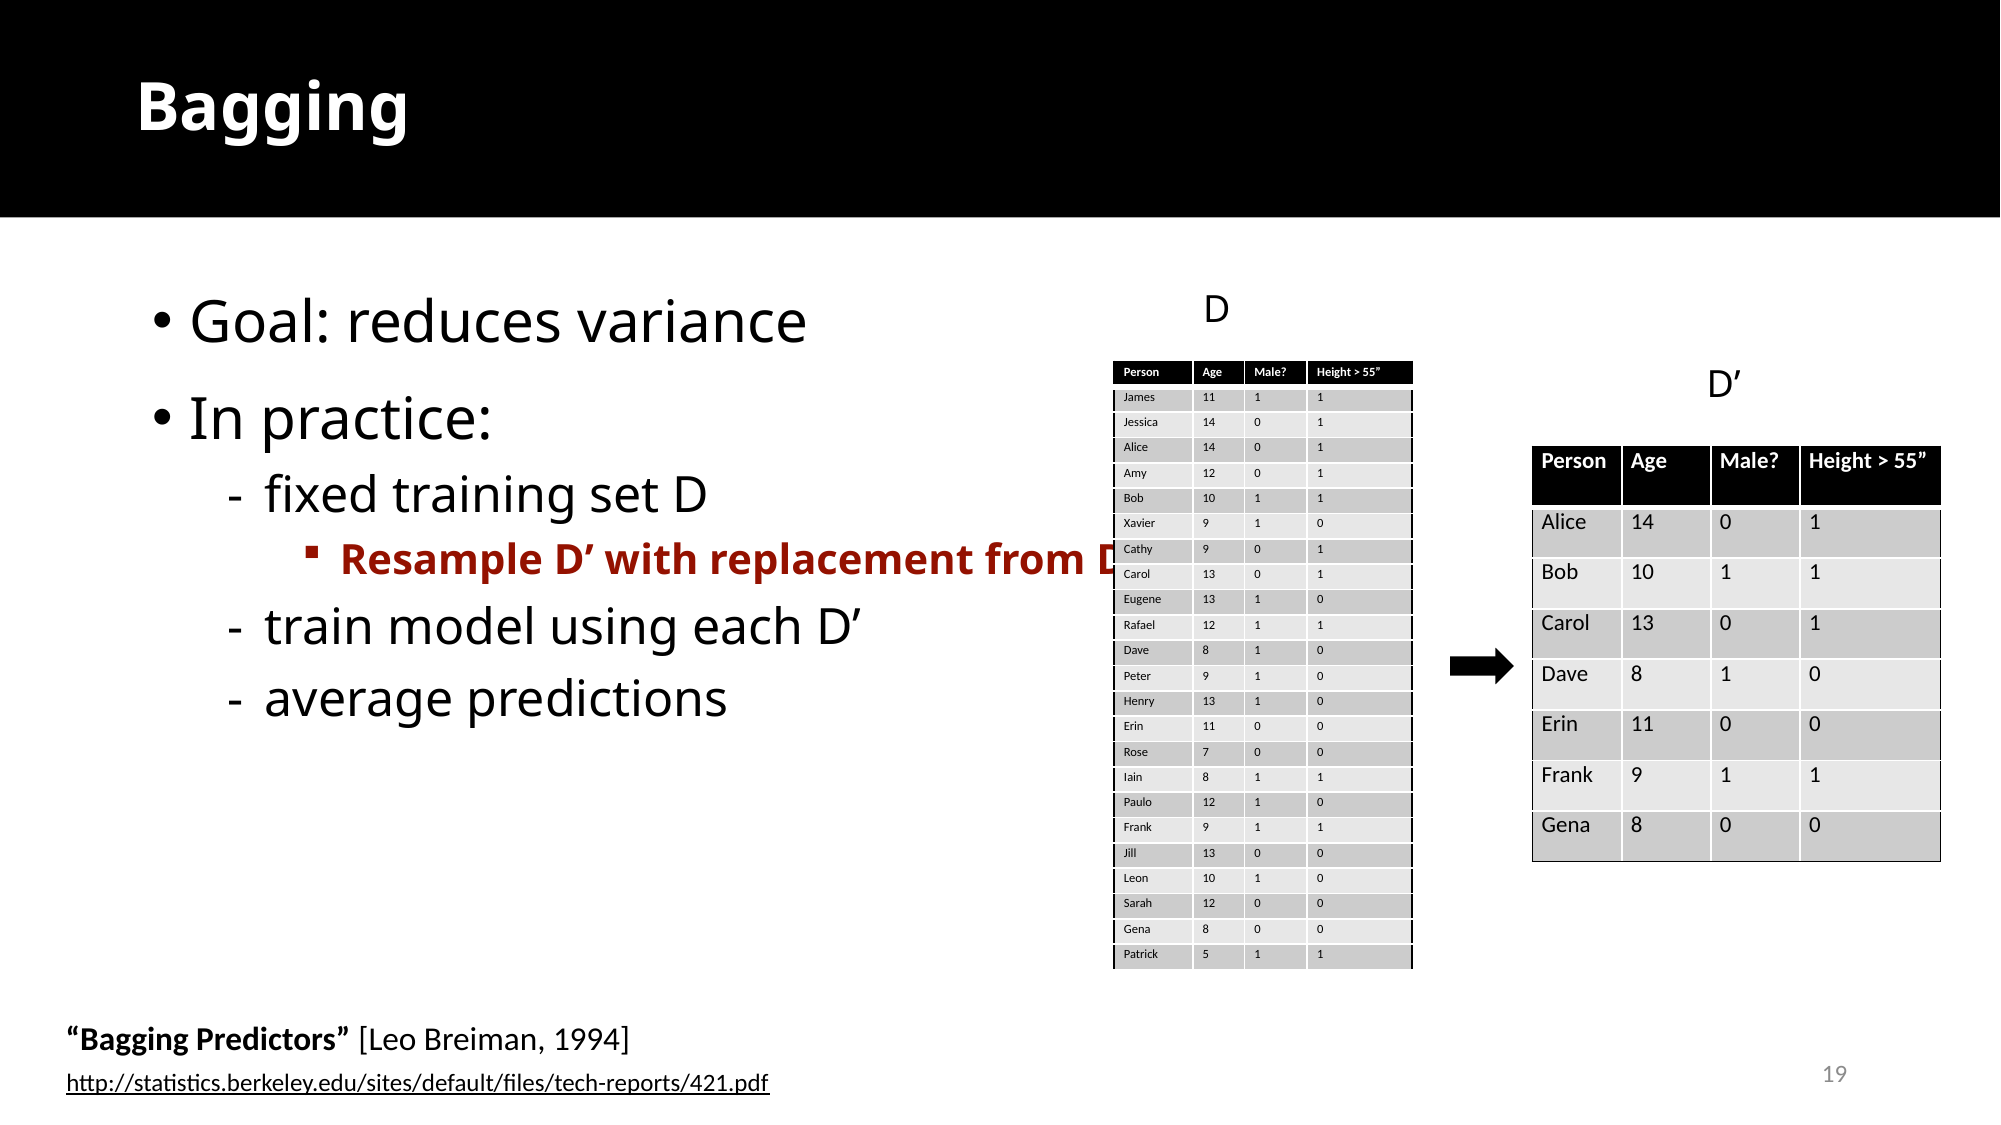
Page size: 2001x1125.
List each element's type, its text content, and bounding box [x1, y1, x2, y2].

table_cell 13 [1623, 610, 1710, 658]
title Bagging [0, 0, 2000, 218]
table_cell 1 [1245, 793, 1306, 817]
table_cell Gena [1533, 812, 1621, 861]
text_box “Bagging Predictors” [Leo Breiman, 1994] [50, 1009, 646, 1065]
table_cell 0 [1245, 920, 1306, 943]
table_cell 9 [1194, 514, 1244, 538]
table_cell 1 [1801, 559, 1940, 608]
table_cell 8 [1194, 768, 1244, 791]
table_cell 0 [1245, 742, 1306, 766]
text_box [1446, 639, 1519, 693]
table_cell 1 [1308, 438, 1411, 462]
table_cell Frank [1533, 761, 1621, 810]
table_cell Dave [1115, 641, 1192, 665]
table_cell Carol [1533, 610, 1621, 658]
table_header Height > 55” [1308, 362, 1411, 384]
table_header Age [1623, 447, 1710, 505]
table_cell 1 [1245, 818, 1306, 842]
table_cell 12 [1194, 616, 1244, 639]
table_cell 1 [1245, 616, 1306, 639]
table_cell 10 [1194, 869, 1244, 893]
table_cell 14 [1194, 413, 1244, 437]
table_cell 1 [1245, 768, 1306, 791]
table_cell 9 [1623, 761, 1710, 810]
table_cell 0 [1801, 812, 1940, 861]
table_cell 8 [1194, 920, 1244, 943]
table_cell 11 [1194, 717, 1244, 741]
table_cell 0 [1245, 565, 1306, 589]
table_cell James [1115, 390, 1192, 411]
table_cell 0 [1308, 641, 1411, 665]
table_cell 0 [1308, 666, 1411, 690]
list Goal: reduces variance In practice: fixed training set D Resample D’ with replacement from D train model using each D’ average predictions [137, 263, 1863, 1010]
table_cell Henry [1115, 692, 1192, 715]
table_cell Erin [1533, 711, 1621, 760]
table_cell Peter [1115, 666, 1192, 690]
table_cell 0 [1712, 711, 1799, 760]
table_cell 1 [1245, 390, 1306, 411]
table_cell Jessica [1115, 413, 1192, 437]
text_box D [1188, 277, 1246, 338]
table_cell 0 [1308, 590, 1411, 614]
table_header Person [1533, 447, 1621, 505]
table_cell 1 [1712, 761, 1799, 810]
table_cell 0 [1712, 812, 1799, 861]
table_cell 0 [1245, 717, 1306, 741]
table_cell Leon [1115, 869, 1192, 893]
table_header Age [1194, 362, 1244, 384]
table_cell 1 [1308, 818, 1411, 842]
table_cell Iain [1115, 768, 1192, 791]
table_cell Xavier [1115, 514, 1192, 538]
table_cell 1 [1245, 869, 1306, 893]
table_cell Bob [1115, 489, 1192, 513]
table_cell 14 [1194, 438, 1244, 462]
table_cell Alice [1115, 438, 1192, 462]
table_cell 1 [1308, 390, 1411, 411]
table_cell 1 [1308, 413, 1411, 437]
table_cell 1 [1712, 559, 1799, 608]
table_cell 0 [1308, 692, 1411, 715]
table_cell 8 [1623, 812, 1710, 861]
table_cell Rose [1115, 742, 1192, 766]
table_cell 14 [1623, 510, 1710, 557]
table_cell 7 [1194, 742, 1244, 766]
table_cell 12 [1194, 894, 1244, 918]
table_cell 0 [1308, 514, 1411, 538]
table_cell 13 [1194, 844, 1244, 867]
table_cell Rafael [1115, 616, 1192, 639]
table_cell 1 [1308, 464, 1411, 487]
table_cell 1 [1308, 616, 1411, 639]
table_header Height > 55” [1801, 447, 1940, 505]
table_cell 12 [1194, 464, 1244, 487]
table_header Male? [1712, 447, 1799, 505]
table_cell 0 [1712, 610, 1799, 658]
table_cell Amy [1115, 464, 1192, 487]
table_cell 0 [1245, 464, 1306, 487]
table_cell 1 [1308, 565, 1411, 589]
table_cell 1 [1308, 489, 1411, 513]
table_cell 9 [1194, 666, 1244, 690]
table_cell 0 [1245, 438, 1306, 462]
table_cell Eugene [1115, 590, 1192, 614]
table_cell 0 [1245, 894, 1306, 918]
text_box D’ [1691, 352, 1756, 413]
table_cell 10 [1194, 489, 1244, 513]
table_cell 0 [1245, 844, 1306, 867]
table_cell 1 [1801, 510, 1940, 557]
table_cell 8 [1623, 660, 1710, 709]
table_header Person [1115, 362, 1192, 384]
table_cell Jill [1115, 844, 1192, 867]
table_cell 0 [1712, 510, 1799, 557]
table_cell 10 [1623, 559, 1710, 608]
table_cell 1 [1308, 945, 1411, 969]
table_cell 1 [1712, 660, 1799, 709]
table_cell 1 [1308, 768, 1411, 791]
table_cell 0 [1308, 869, 1411, 893]
table_cell 1 [1245, 514, 1306, 538]
table_cell 1 [1245, 945, 1306, 969]
table_cell 0 [1801, 711, 1940, 760]
table_cell Erin [1115, 717, 1192, 741]
table_cell Patrick [1115, 945, 1192, 969]
table_cell 0 [1801, 660, 1940, 709]
table_cell Bob [1533, 559, 1621, 608]
table_cell 13 [1194, 565, 1244, 589]
table_cell 9 [1194, 540, 1244, 563]
table_cell 0 [1245, 540, 1306, 563]
table_cell Paulo [1115, 793, 1192, 817]
table_cell Carol [1115, 565, 1192, 589]
table_cell 9 [1194, 818, 1244, 842]
table_cell 5 [1194, 945, 1244, 969]
table_cell 0 [1245, 413, 1306, 437]
table_cell 0 [1308, 844, 1411, 867]
table_cell 1 [1308, 540, 1411, 563]
table_cell 1 [1801, 761, 1940, 810]
table_cell 8 [1194, 641, 1244, 665]
table_cell 0 [1308, 894, 1411, 918]
table_cell 12 [1194, 793, 1244, 817]
table_cell 1 [1245, 489, 1306, 513]
table_cell 0 [1308, 717, 1411, 741]
table_cell 11 [1194, 390, 1244, 411]
table_cell 0 [1308, 742, 1411, 766]
table_cell Frank [1115, 818, 1192, 842]
table_cell 11 [1623, 711, 1710, 760]
text_box http://statistics.berkeley.edu/sites/default/files/tech-reports/421.pdf [51, 1059, 1225, 1105]
table_cell Cathy [1115, 540, 1192, 563]
table_cell 1 [1245, 666, 1306, 690]
table_cell Gena [1115, 920, 1192, 943]
table_cell 1 [1245, 692, 1306, 715]
table_cell 0 [1308, 793, 1411, 817]
table_cell 13 [1194, 590, 1244, 614]
table_cell 1 [1245, 590, 1306, 614]
table_header Male? [1245, 362, 1306, 384]
table_cell 13 [1194, 692, 1244, 715]
table_cell 0 [1308, 920, 1411, 943]
table_cell 1 [1245, 641, 1306, 665]
table_cell Sarah [1115, 894, 1192, 918]
table_cell Alice [1533, 510, 1621, 557]
table_cell 1 [1801, 610, 1940, 658]
table_cell Dave [1533, 660, 1621, 709]
slide_number 19 [1412, 1042, 1863, 1103]
